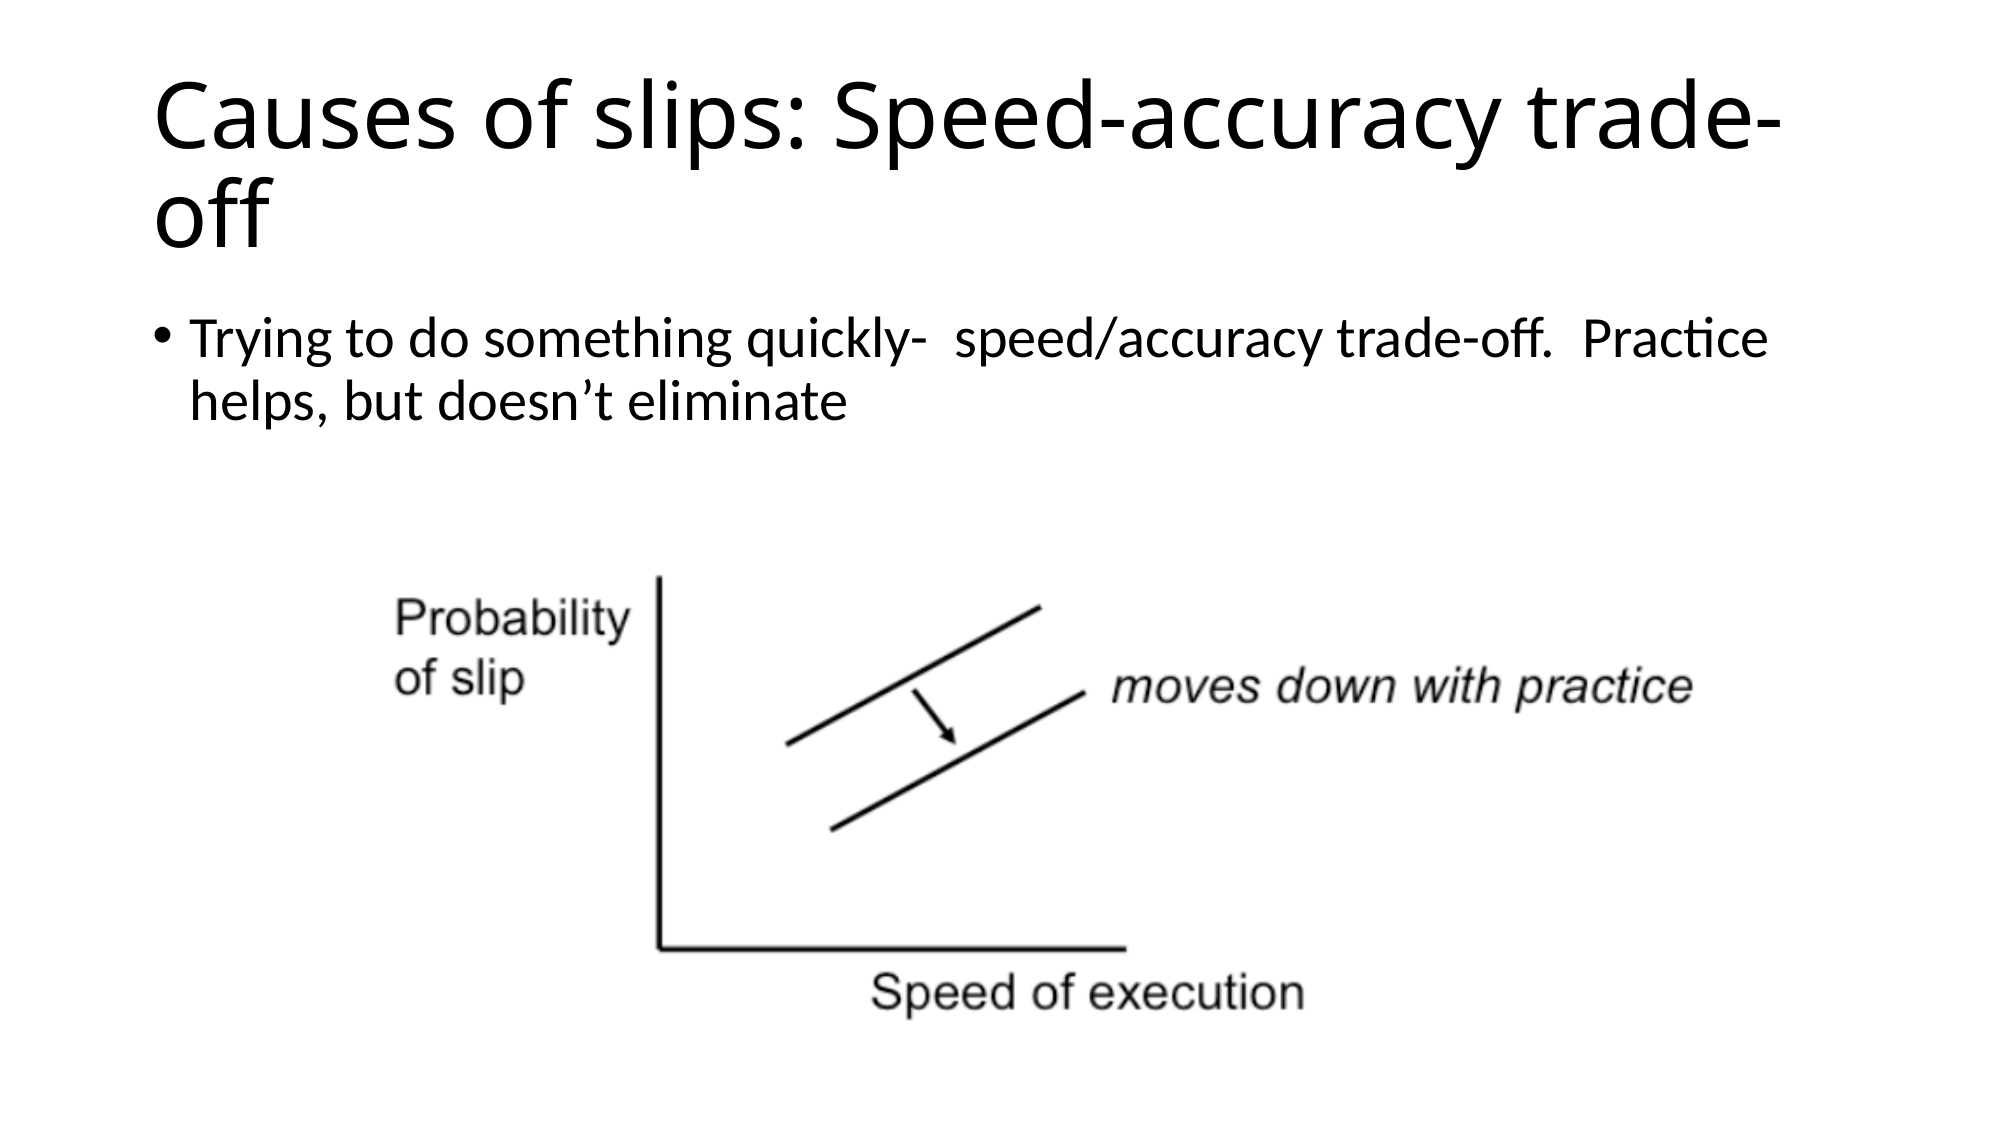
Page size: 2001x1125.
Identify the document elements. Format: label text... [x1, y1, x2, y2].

picture [326, 542, 1728, 1096]
list Trying to do something quickly- speed/accuracy trade-off. Practice helps, but doesn’t eliminate [137, 299, 1940, 1014]
title Causes of slips: Speed-accuracy trade-off [137, 59, 1863, 278]
